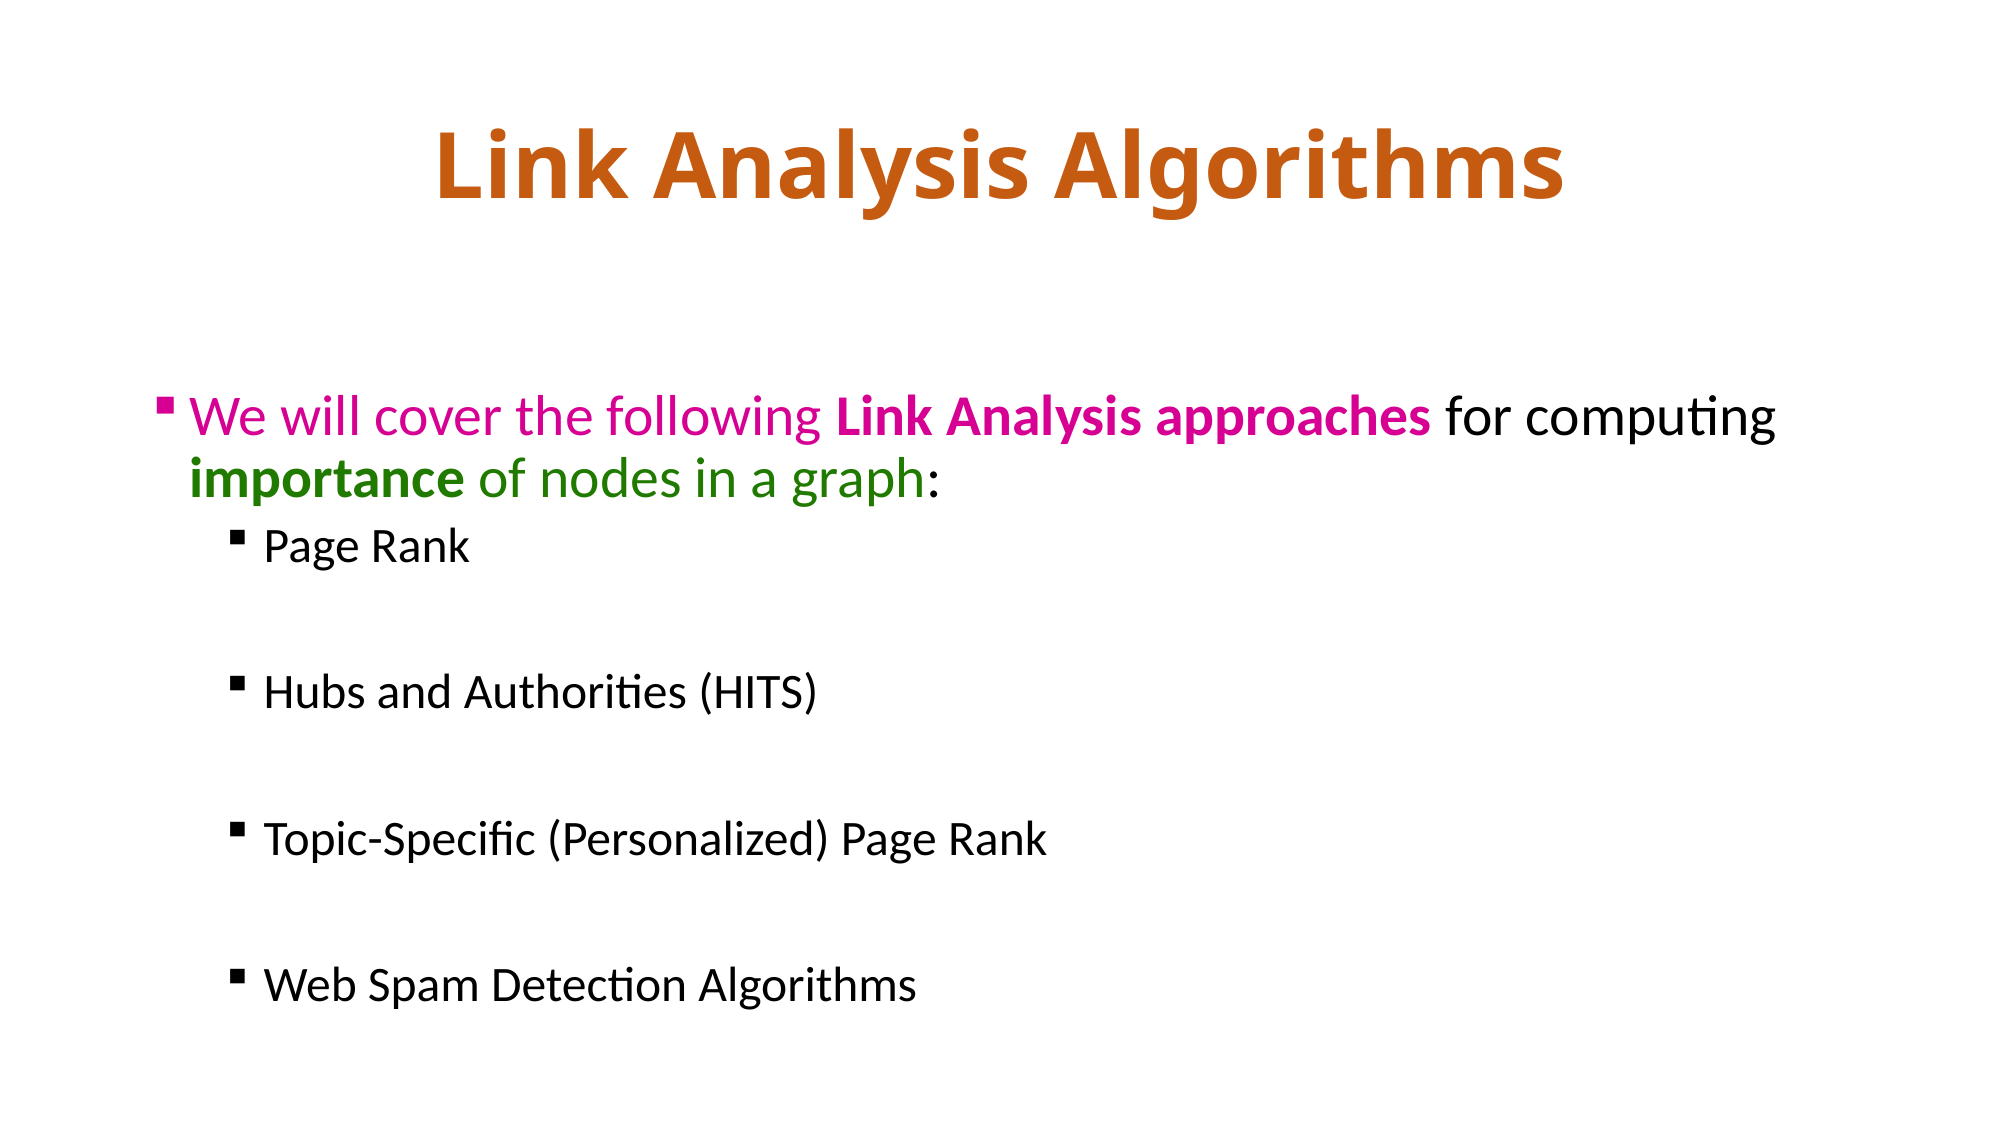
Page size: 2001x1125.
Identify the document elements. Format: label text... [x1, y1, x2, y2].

list We will cover the following Link Analysis approaches for computing importance of nodes in a graph: Page Rank Hubs and Authorities (HITS) Topic-Specific (Personalized) Page Rank Web Spam Detection Algorithms [137, 377, 1863, 1020]
title Link Analysis Algorithms [137, 59, 1863, 278]
